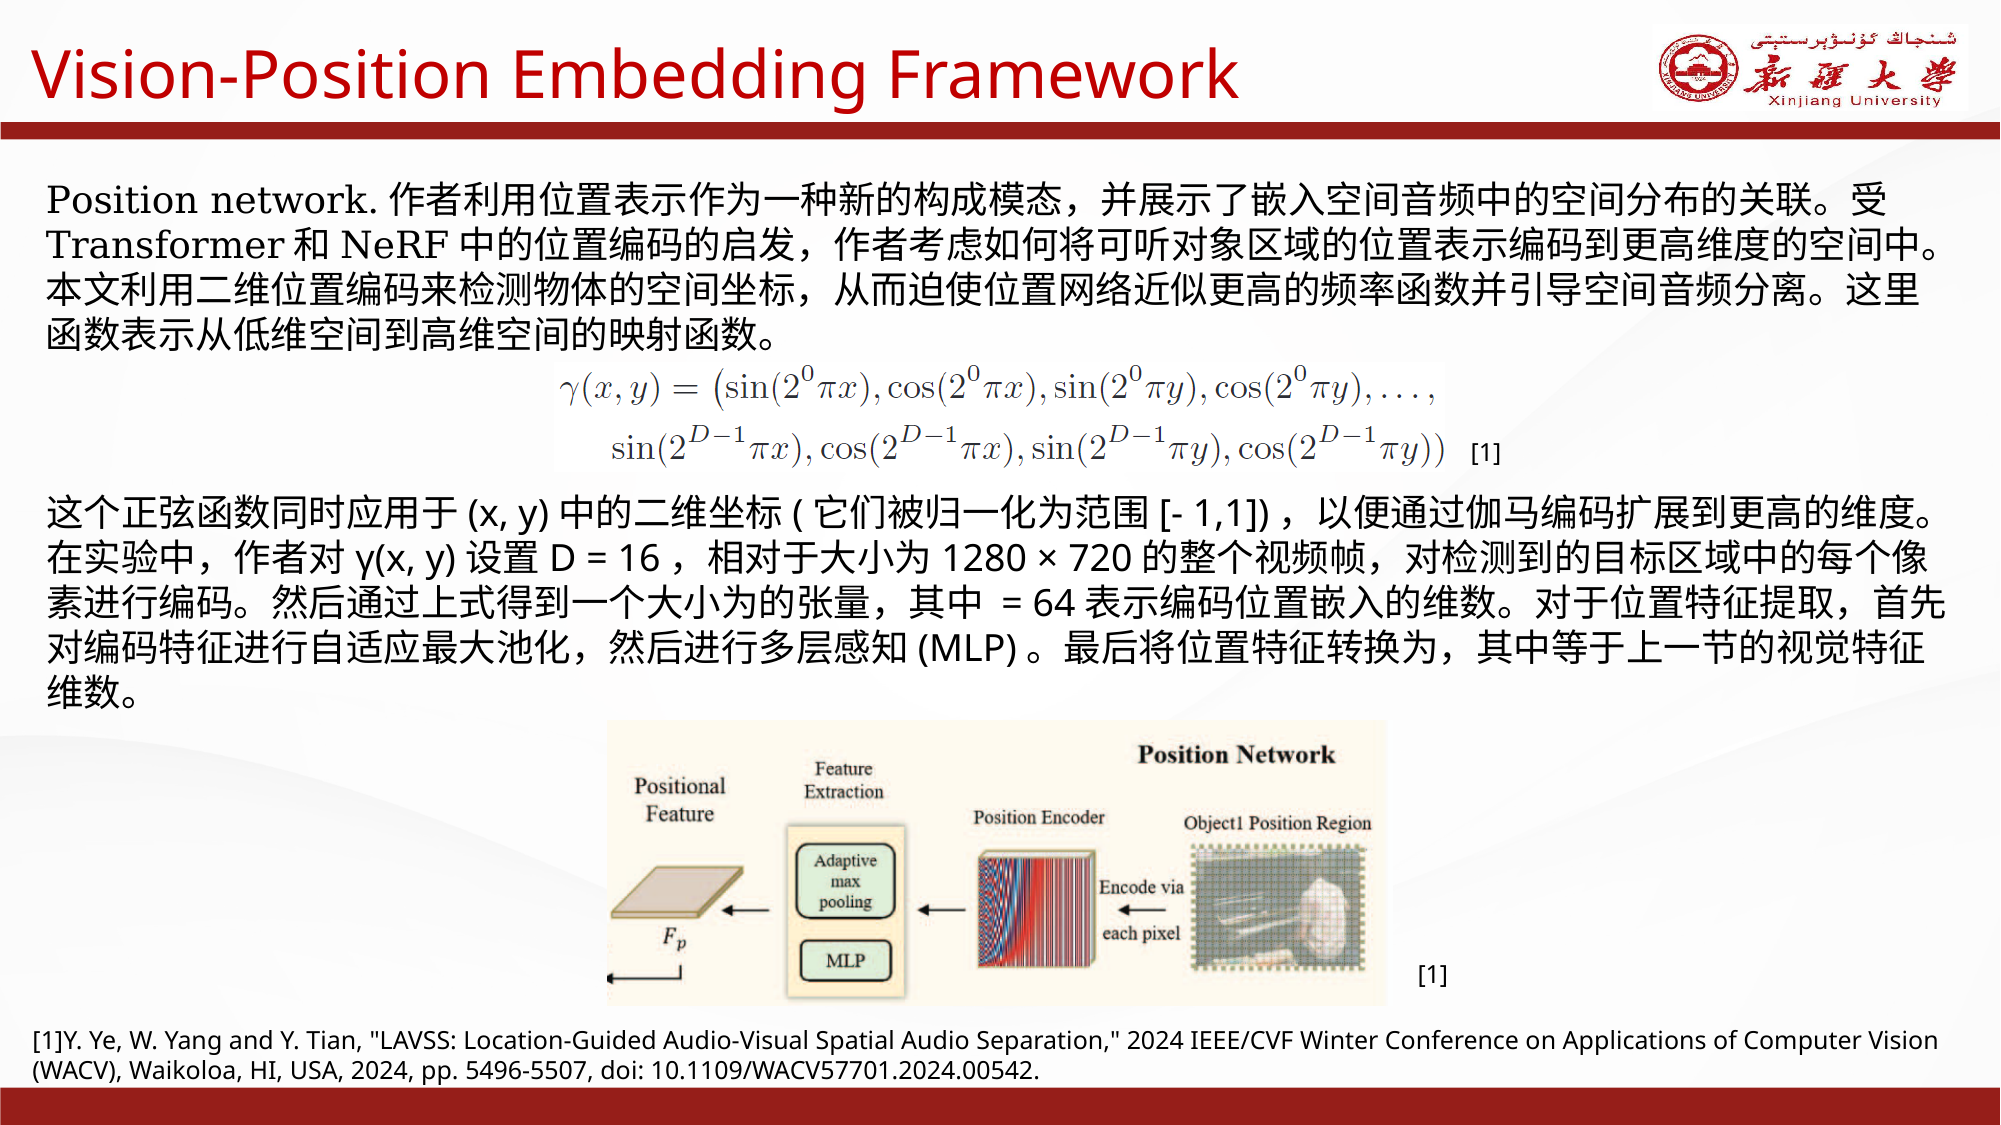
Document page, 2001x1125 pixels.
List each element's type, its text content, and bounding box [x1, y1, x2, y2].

text_box [1] [1402, 950, 1473, 996]
text_box Vision-Position Embedding Framework [31, 24, 1663, 113]
text_box [1] [1455, 428, 1526, 474]
text_box [0, 121, 2000, 140]
picture [0, 140, 2000, 1086]
picture [0, 0, 2000, 121]
text_box [1]Y. Ye, W. Yang and Y. Tian, "LAVSS: Location-Guided Audio-Visual Spatial Audio Separation," 2024 IEEE/CVF Winter Conference on Applications of Computer Vision (WACV), Waikoloa, HI, USA, 2024, pp. 5496-5507, doi: 10.1109/WACV57701.2024.00542. [17, 1016, 1969, 1059]
text_box [0, 1086, 2000, 1125]
